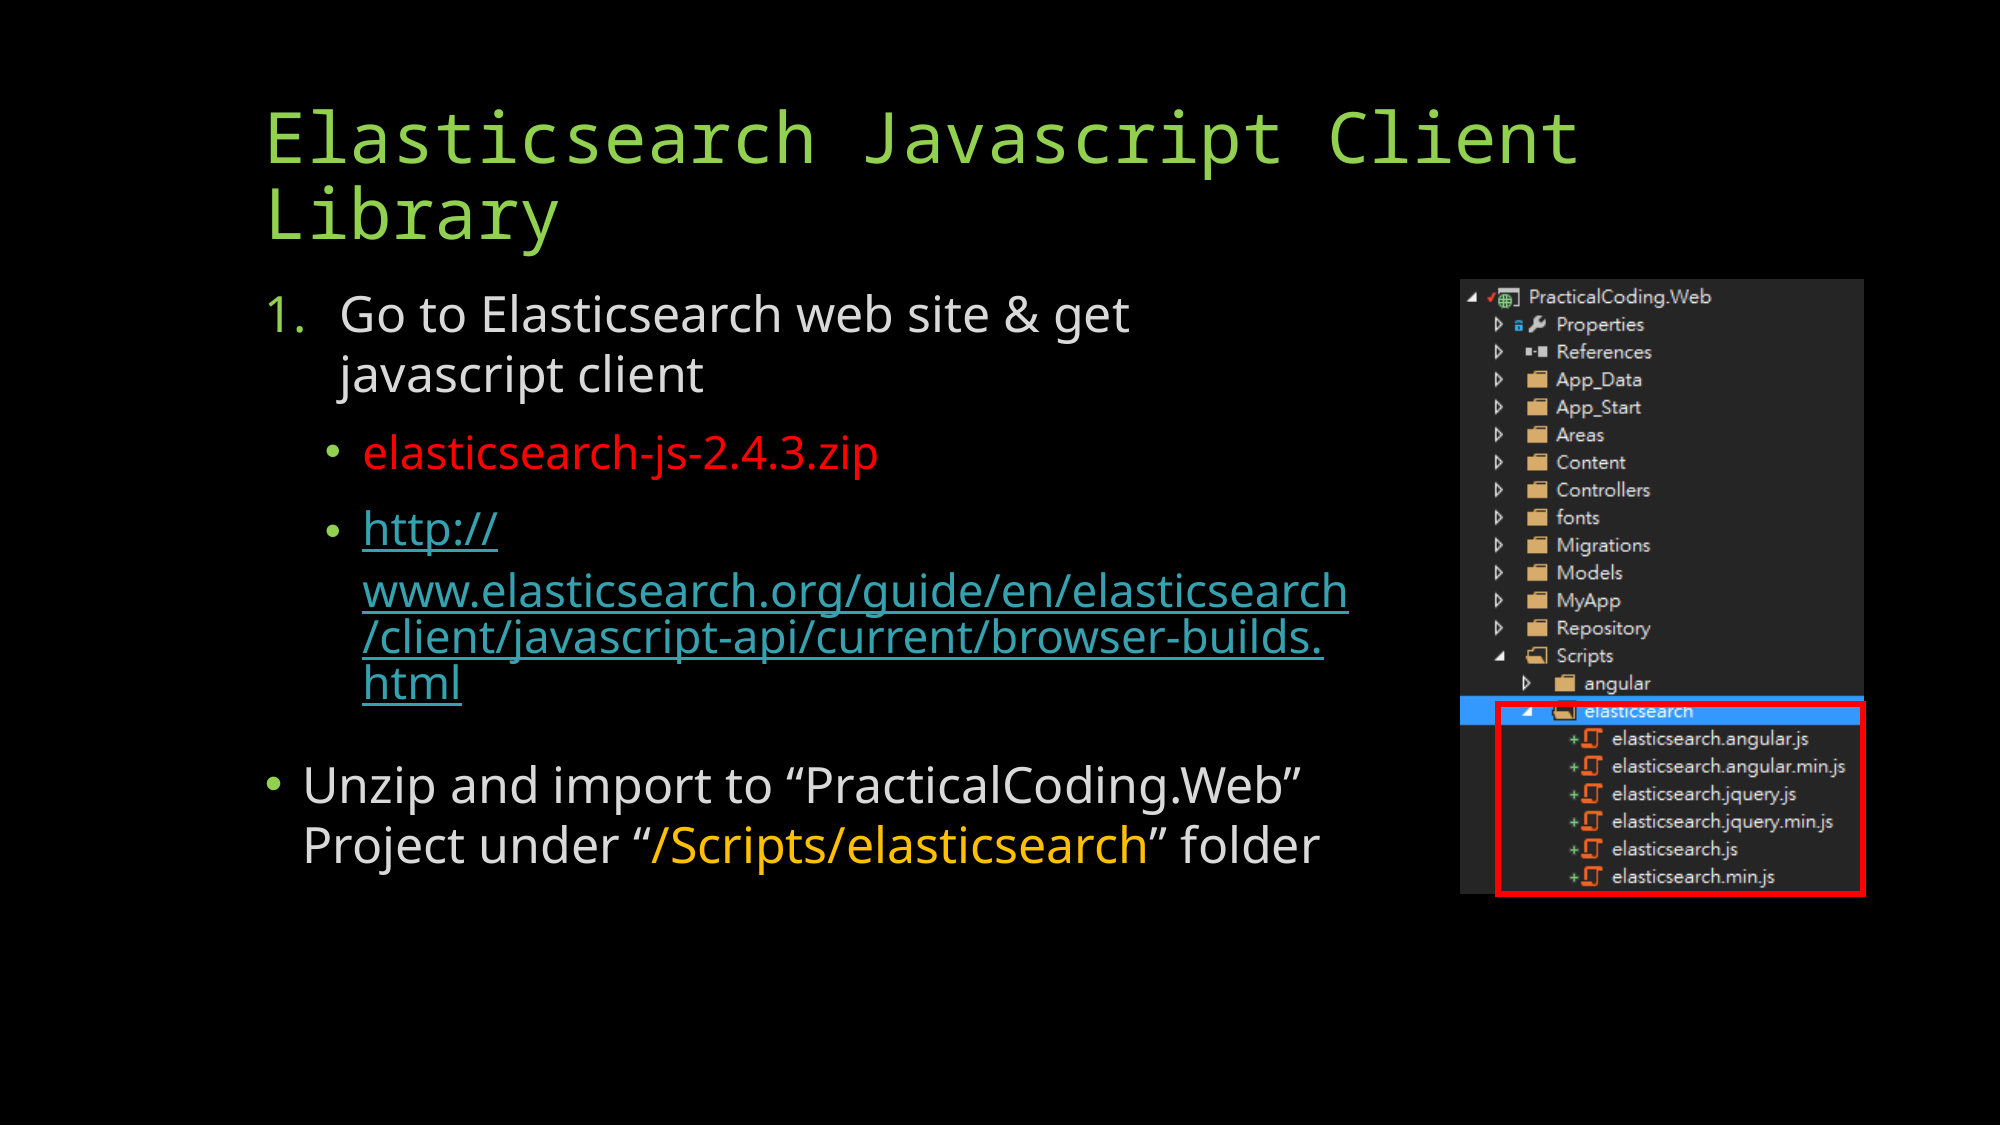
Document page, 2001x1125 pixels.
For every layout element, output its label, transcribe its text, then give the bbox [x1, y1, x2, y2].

title Elasticsearch Javascript Client Library [249, 75, 1750, 263]
picture [1460, 279, 1864, 894]
list Go to Elasticsearch web site & get javascript client elasticsearch-js-2.4.3.zip http://www.elasticsearch.org/guide/en/elasticsearch/client/javascript-api/current/browser-builds.html Unzip and import to “PracticalCoding.Web” Project under “/Scripts/elasticsearch” folder [249, 275, 1367, 433]
